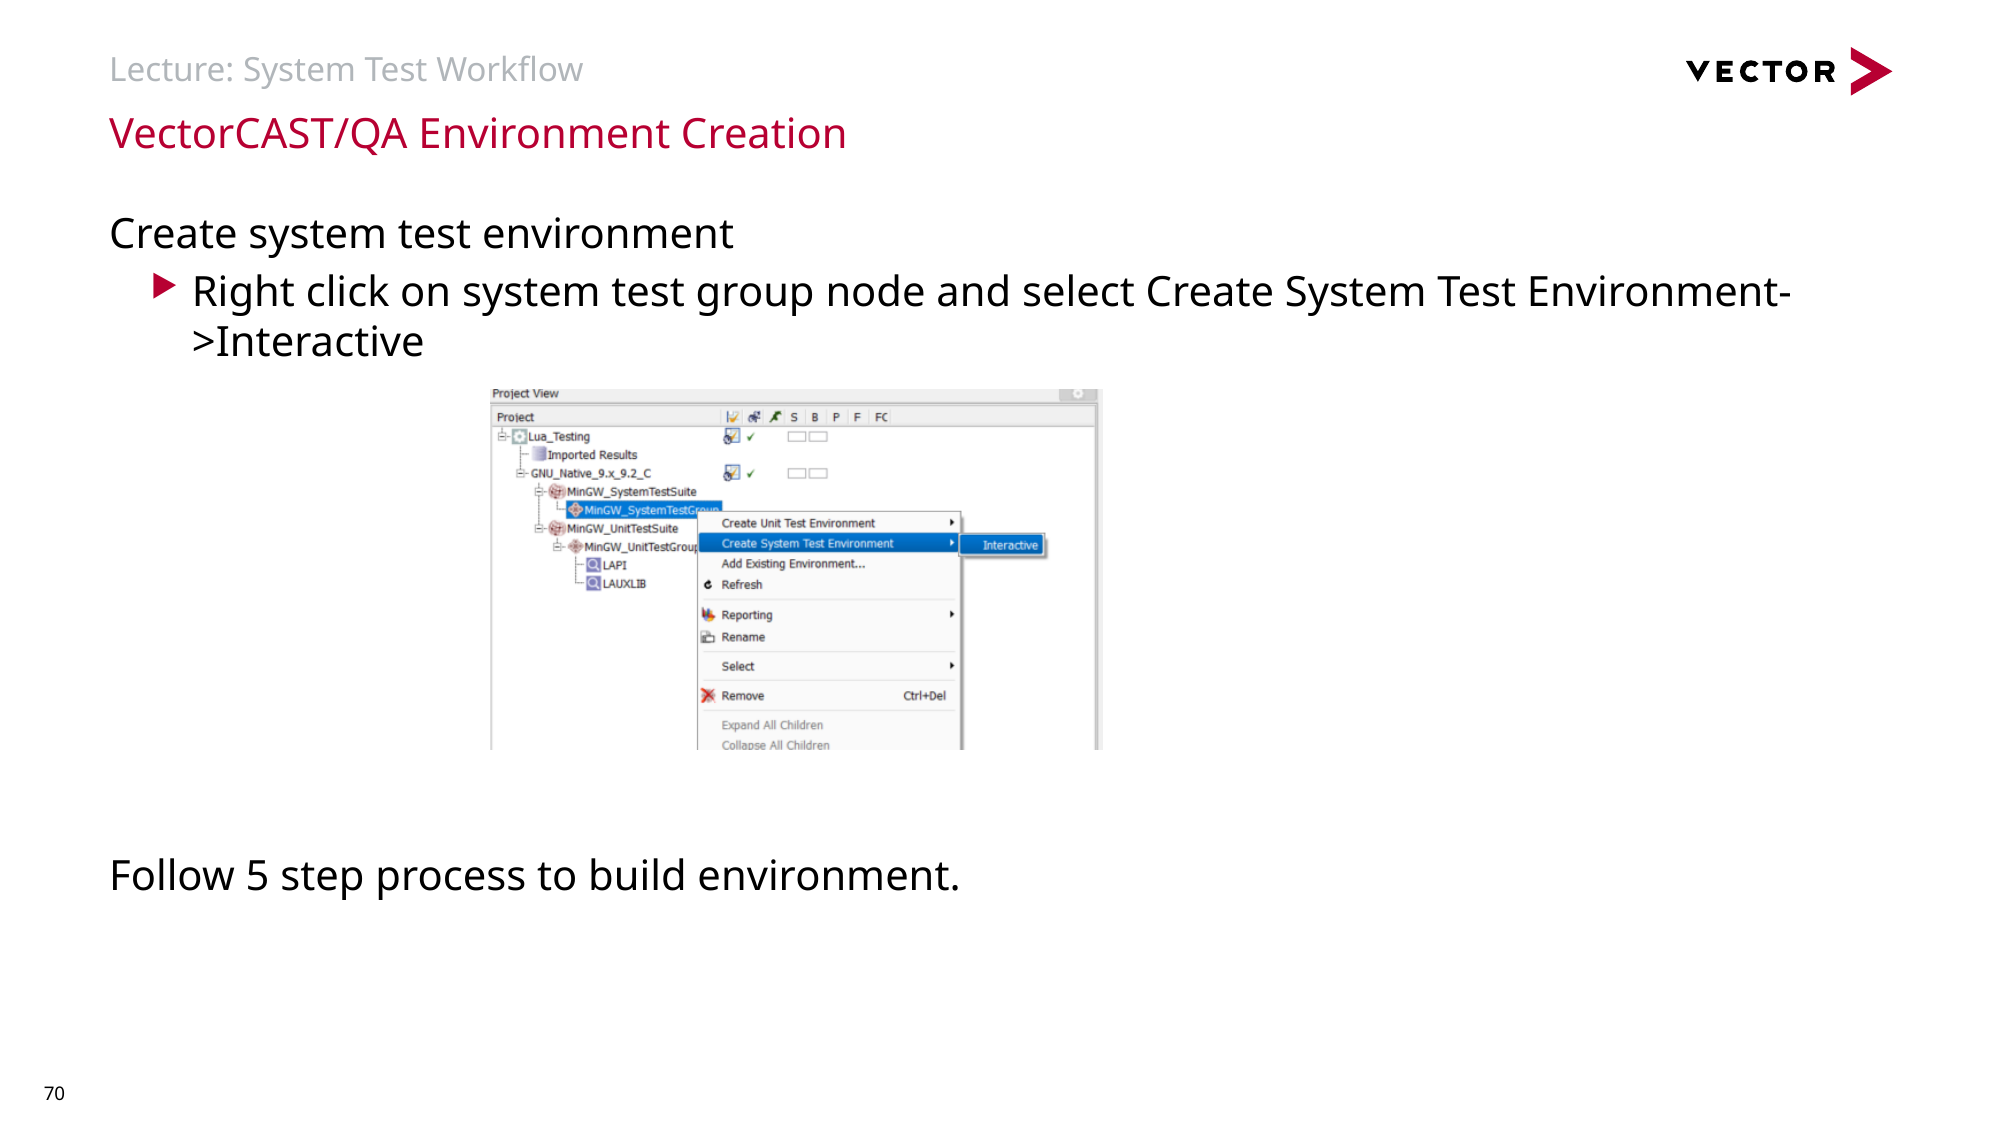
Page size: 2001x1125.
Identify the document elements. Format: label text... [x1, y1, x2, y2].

title Lecture: System Test Workflow [109, 41, 1577, 89]
picture [490, 389, 1103, 750]
list VectorCAST/QA Environment Creation [109, 103, 1577, 157]
list Create system test environment Right click on system test group node and select Create System Test Environment->Interactive Follow 5 step process to build environment. [109, 206, 1893, 1063]
